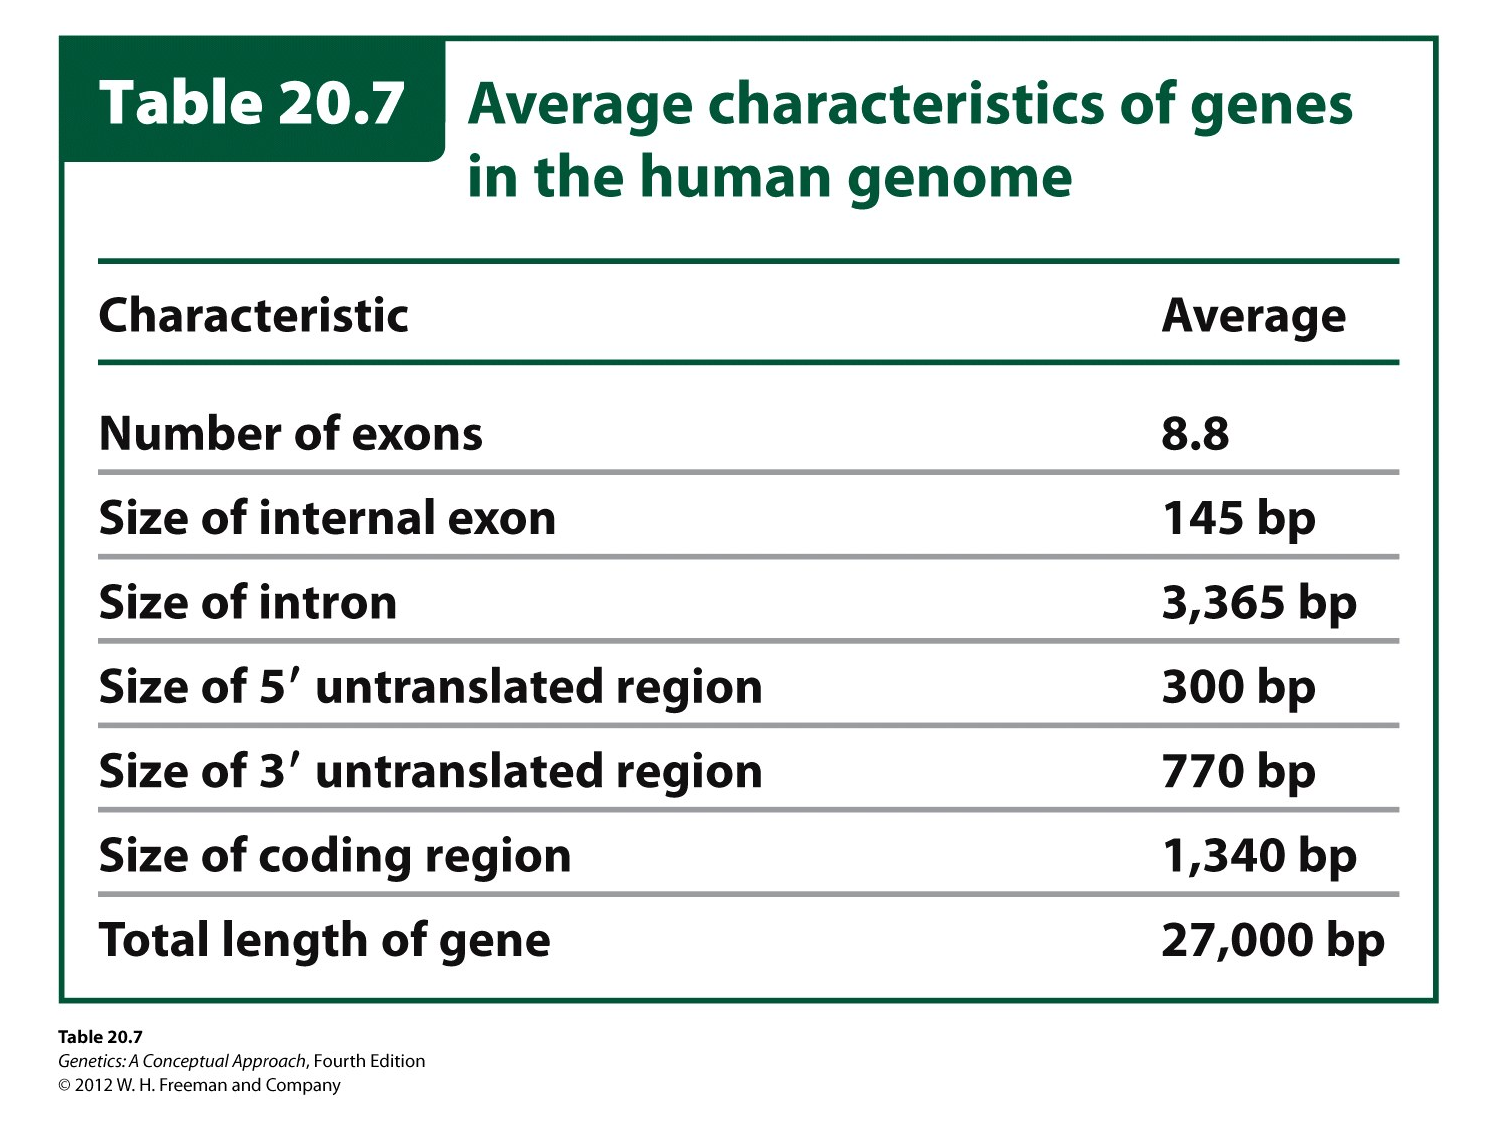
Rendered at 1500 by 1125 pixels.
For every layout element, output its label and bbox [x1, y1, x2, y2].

picture [49, 26, 1450, 1099]
